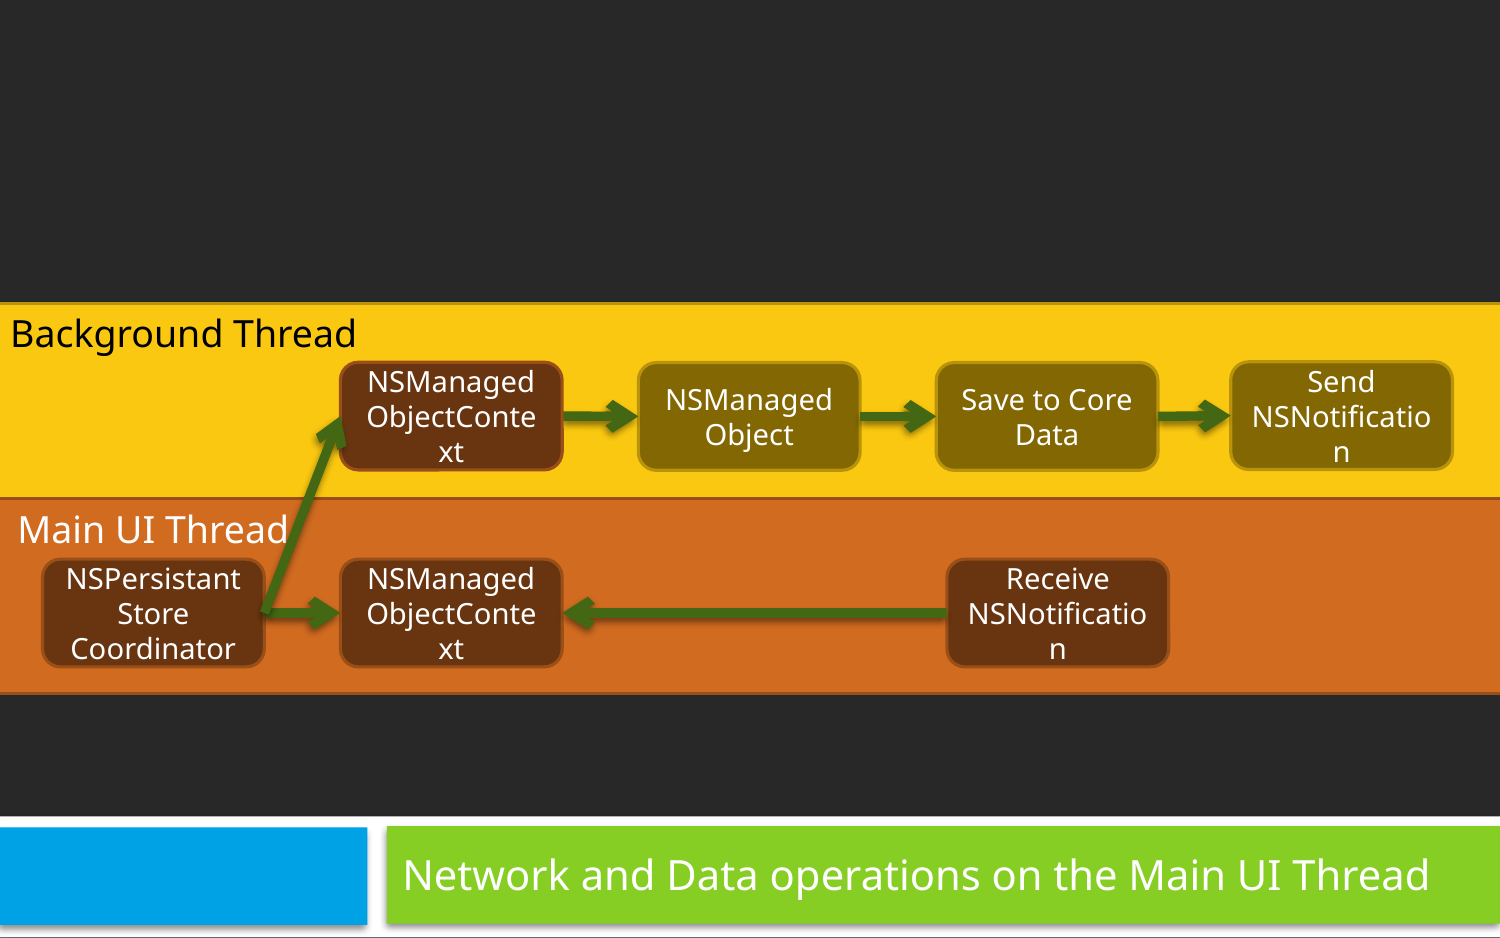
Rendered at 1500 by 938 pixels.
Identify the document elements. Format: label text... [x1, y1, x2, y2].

text_box NSManaged ObjectContext [338, 360, 564, 472]
text_box NSManaged Object [636, 360, 862, 472]
text_box NSManaged ObjectContext [338, 557, 564, 669]
subtitle Network and Data operations on the Main UI Thread [387, 827, 1488, 921]
text_box NSPersistant Store Coordinator [40, 557, 266, 669]
text_box Background Thread [0, 303, 373, 363]
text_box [264, 415, 341, 614]
text_box Save to Core Data [934, 360, 1160, 472]
text_box Send NSNotification [1229, 360, 1455, 472]
text_box [0, 302, 1500, 497]
text_box Receive NSNotification [945, 557, 1171, 669]
text_box Main UI Thread [2, 498, 258, 559]
text_box [0, 497, 1500, 695]
